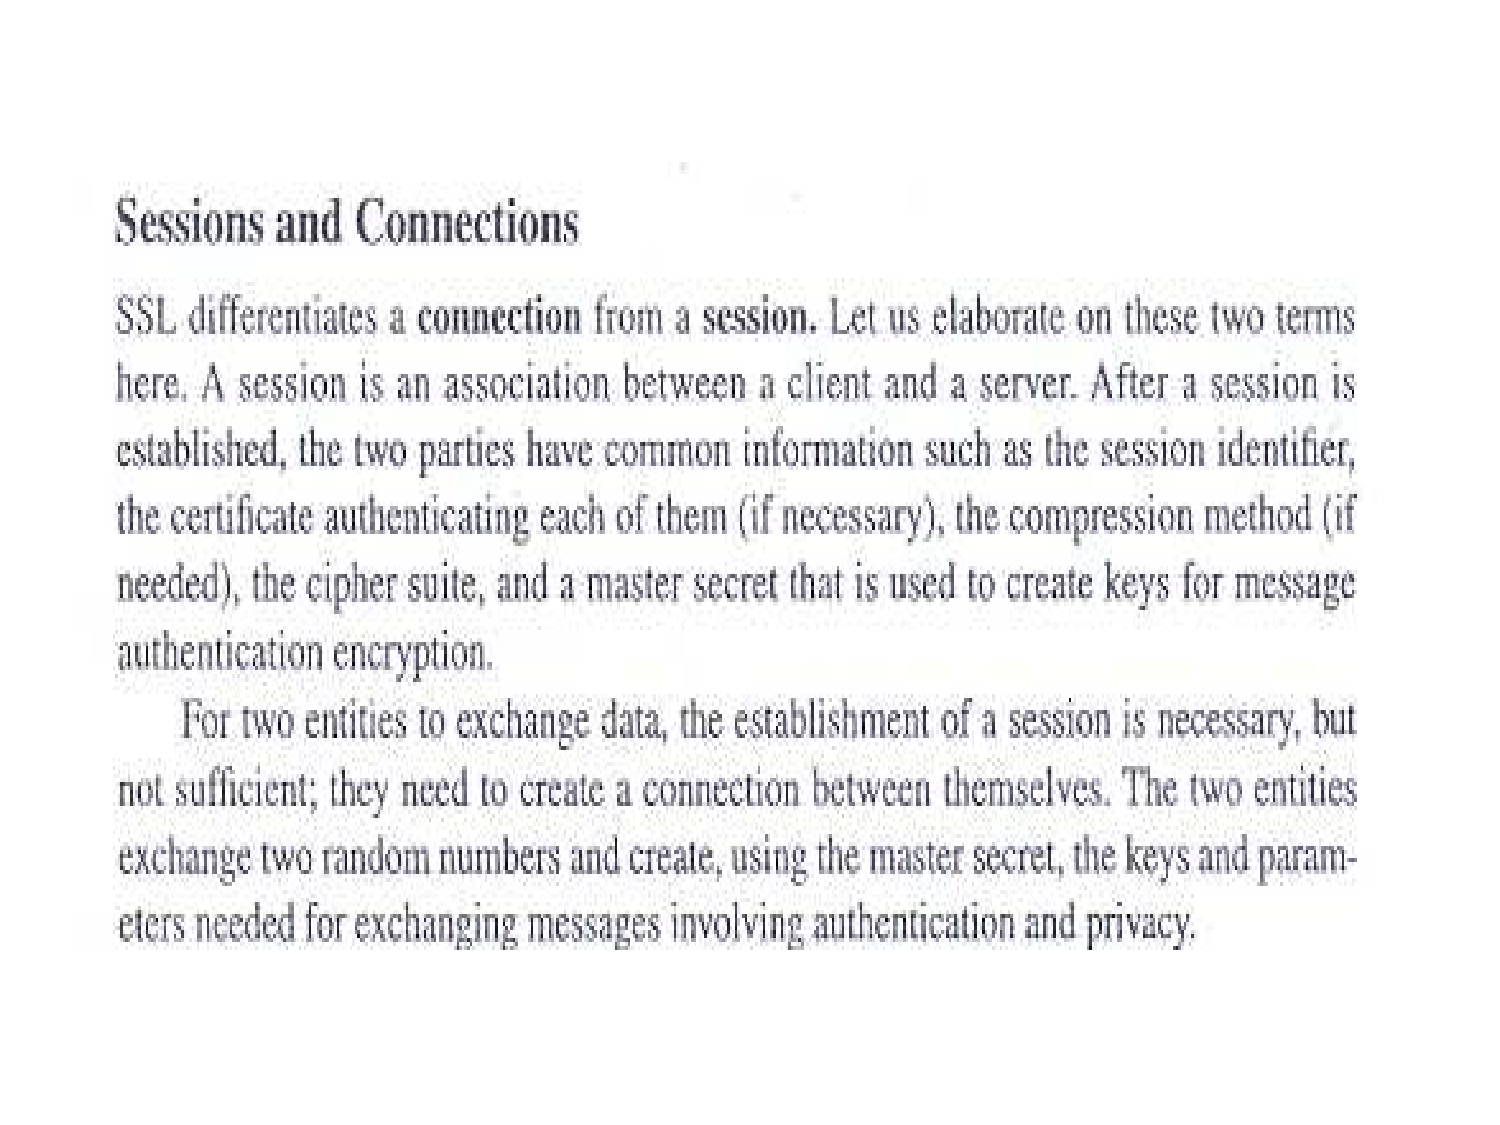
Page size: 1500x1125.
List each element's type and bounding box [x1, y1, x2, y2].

picture [62, 162, 1388, 951]
